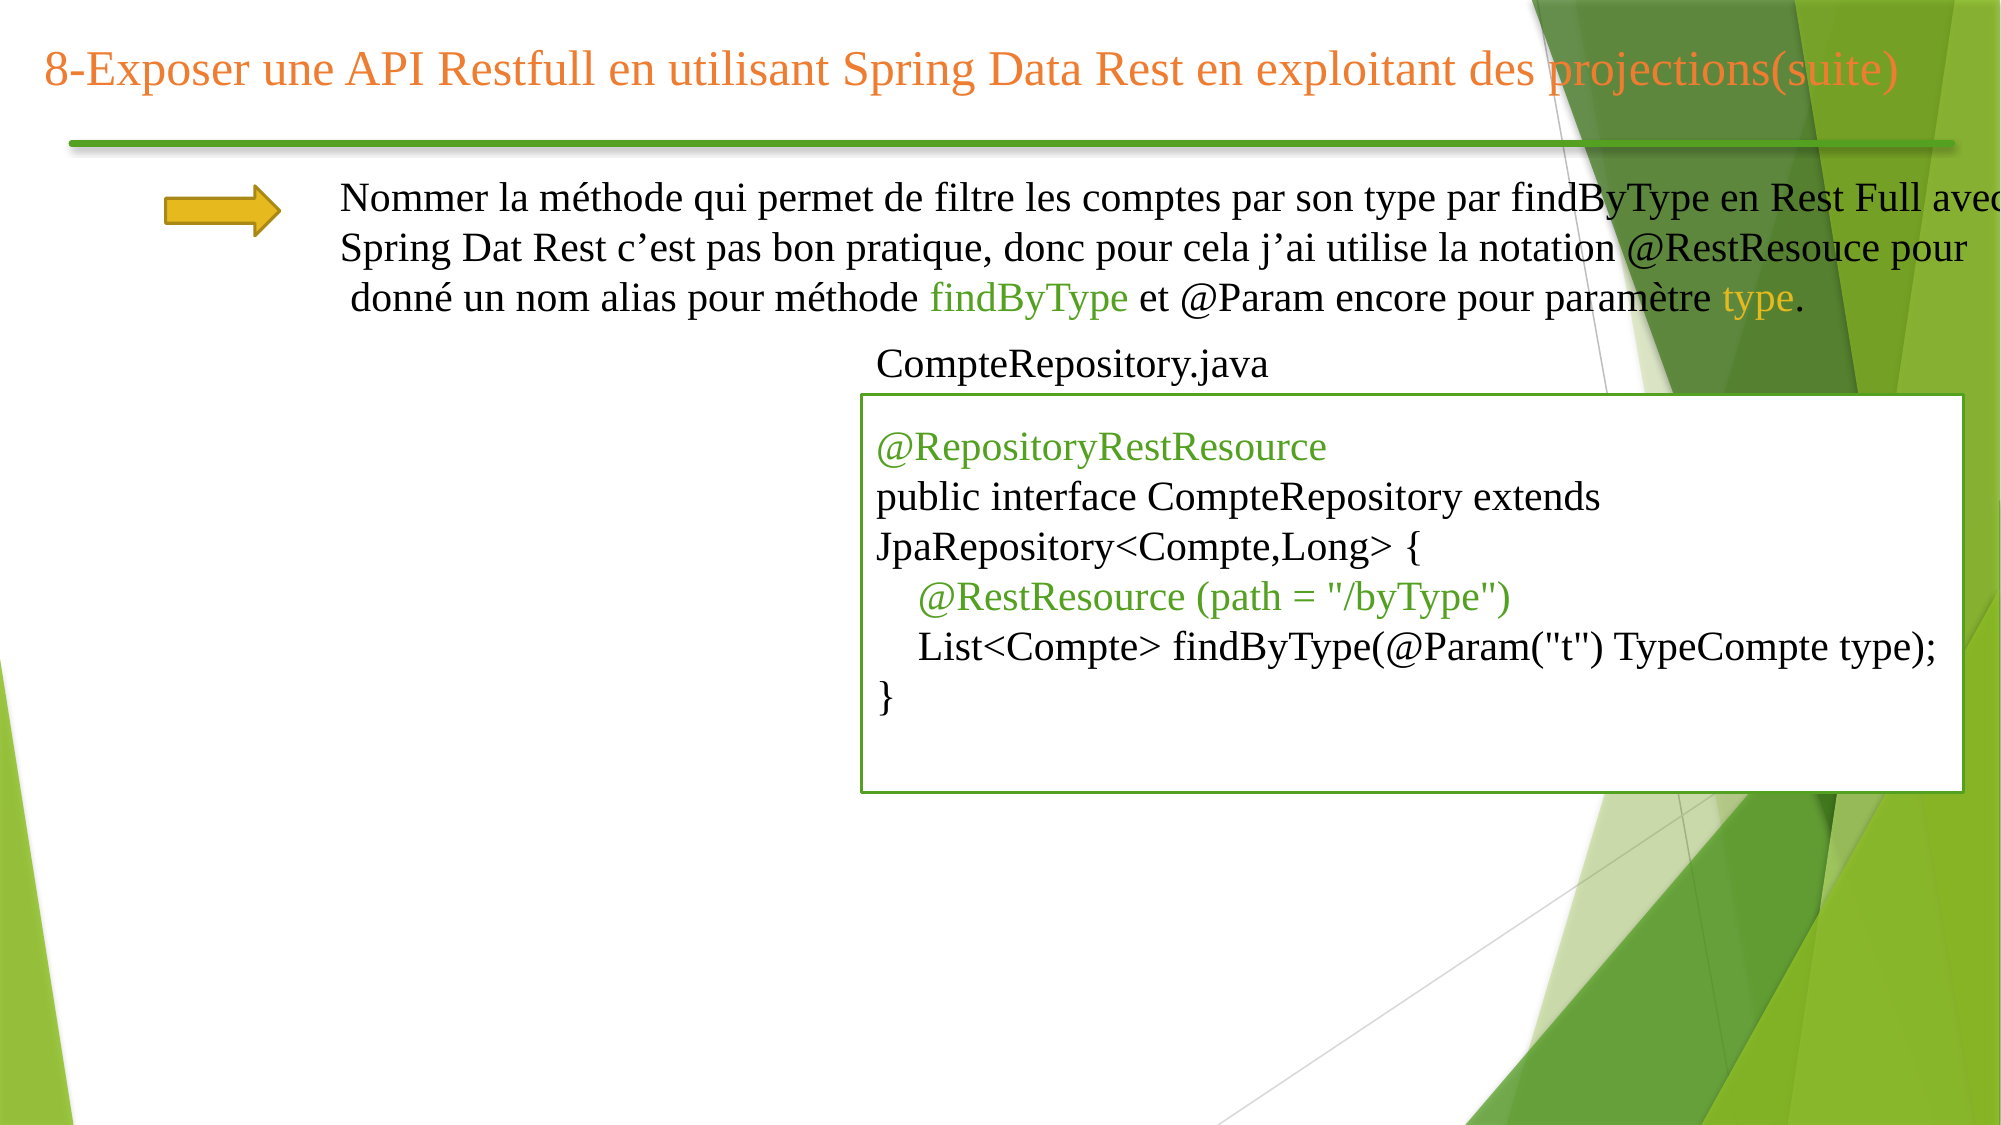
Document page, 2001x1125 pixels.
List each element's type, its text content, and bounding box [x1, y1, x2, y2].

text_box @RepositoryRestResource public interface CompteRepository extends JpaRepository<Compte,Long> { @RestResource (path = "/byType") List<Compte> findByType(@Param("t") TypeCompte type); } [860, 393, 1965, 794]
text_box [164, 184, 281, 238]
text_box CompteRepository.java [861, 328, 1372, 394]
text_box Nommer la méthode qui permet de filtre les comptes par son type par findByType en Rest Full avec Spring Dat Rest c’est pas bon pratique, donc pour cela j’ai utilise la notation @RestResouce pour donné un nom alias pour méthode findByType et @Param encore pour paramètre type. [325, 162, 2000, 328]
text_box 8-Exposer une API Restfull en utilisant Spring Data Rest en exploitant des projections(suite) [29, 28, 1964, 104]
